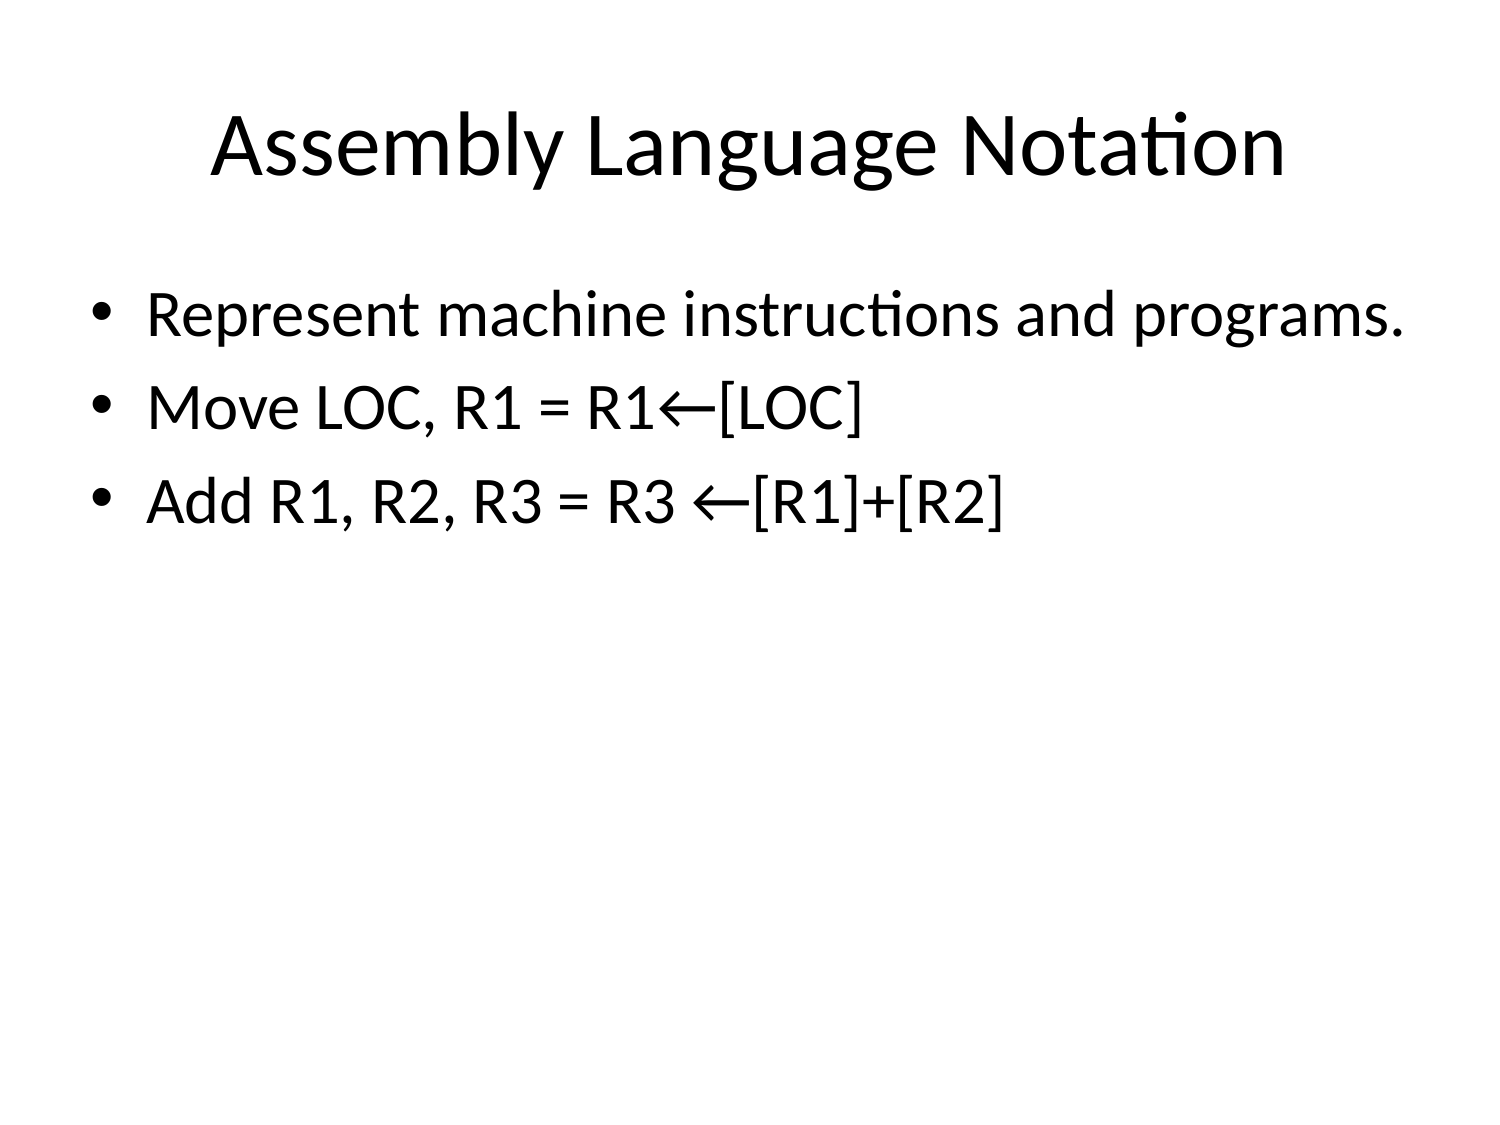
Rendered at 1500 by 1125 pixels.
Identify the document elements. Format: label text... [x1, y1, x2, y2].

list Represent machine instructions and programs. Move LOC, R1 = R1←[LOC] Add R1, R2, R3 = R3 ←[R1]+[R2] [74, 262, 1426, 1006]
title Assembly Language Notation [74, 44, 1426, 233]
